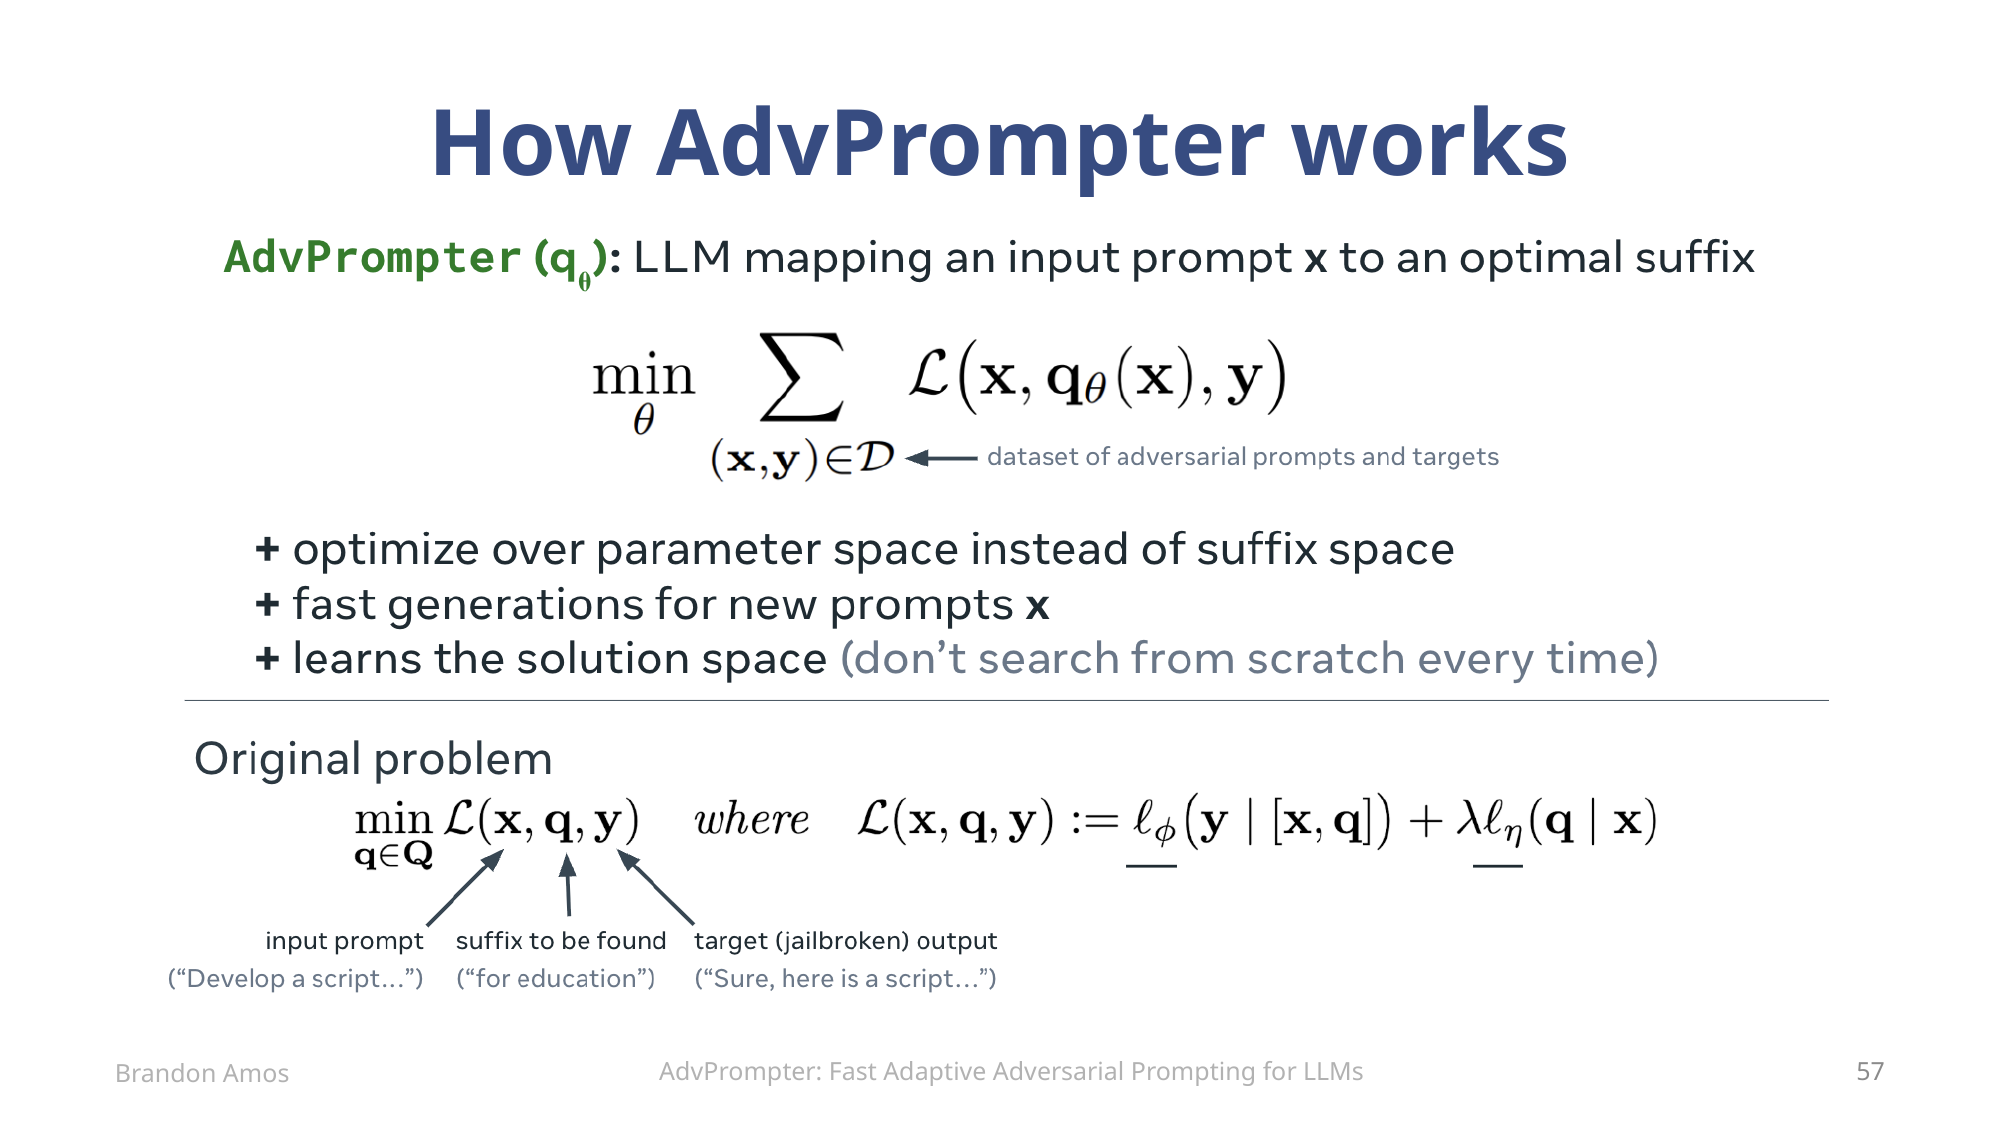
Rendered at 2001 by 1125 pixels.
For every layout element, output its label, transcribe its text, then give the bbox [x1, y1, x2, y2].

footer AdvPrompter: Fast Adaptive Adversarial Prompting for LLMs [590, 1042, 1433, 1103]
slide_number Brandon Amos [99, 1042, 567, 1103]
title How AdvPrompter works [99, 45, 1900, 233]
slide_number 57 [1433, 1042, 1900, 1103]
picture [119, 197, 1854, 1000]
